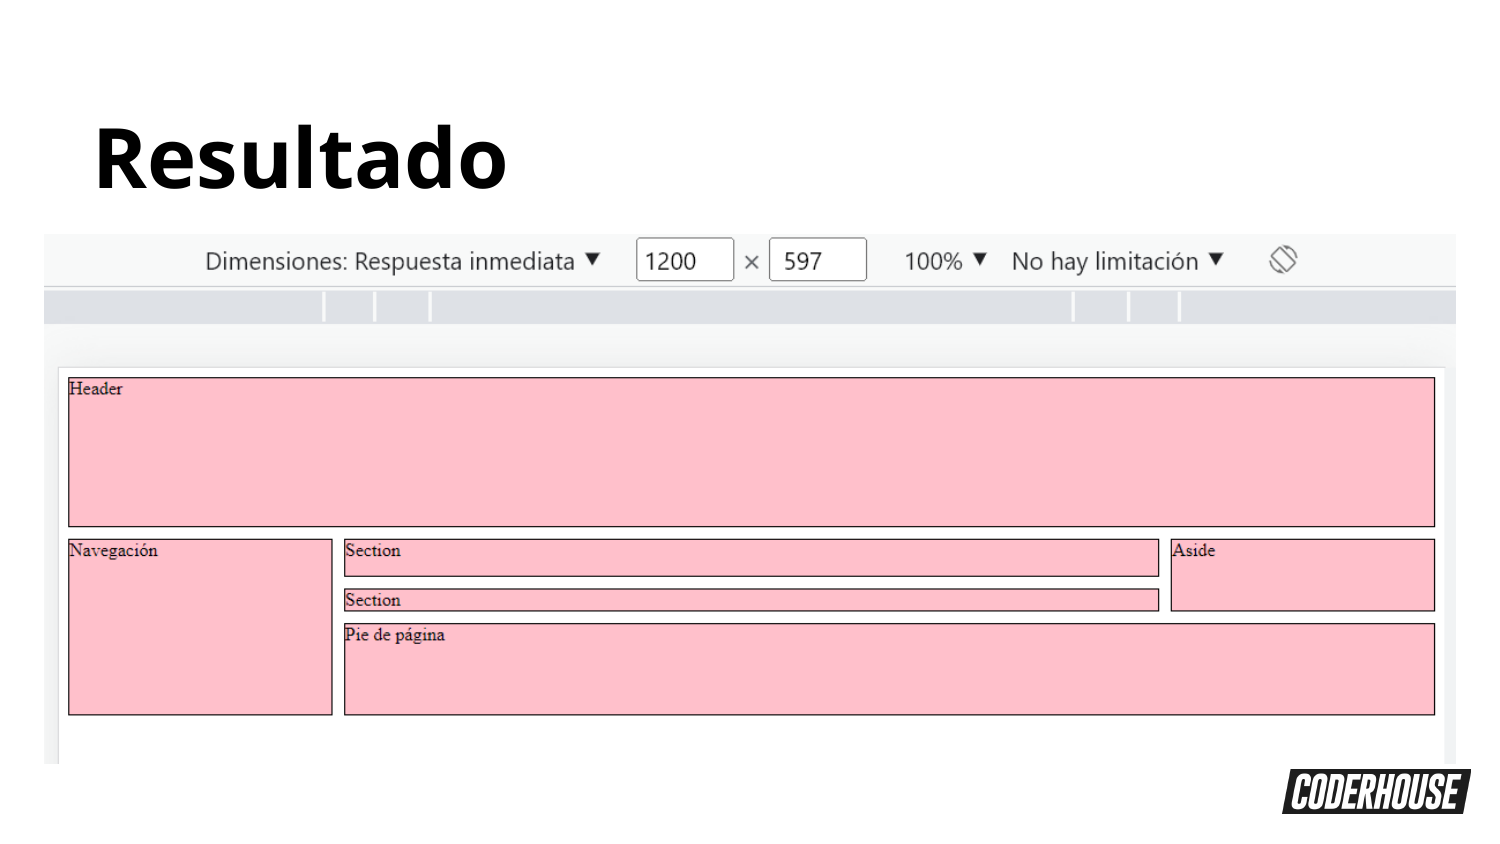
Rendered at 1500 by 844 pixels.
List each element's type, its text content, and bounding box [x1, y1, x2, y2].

picture [1281, 769, 1471, 814]
picture [44, 233, 1456, 764]
text_box Resultado [77, 101, 1414, 222]
